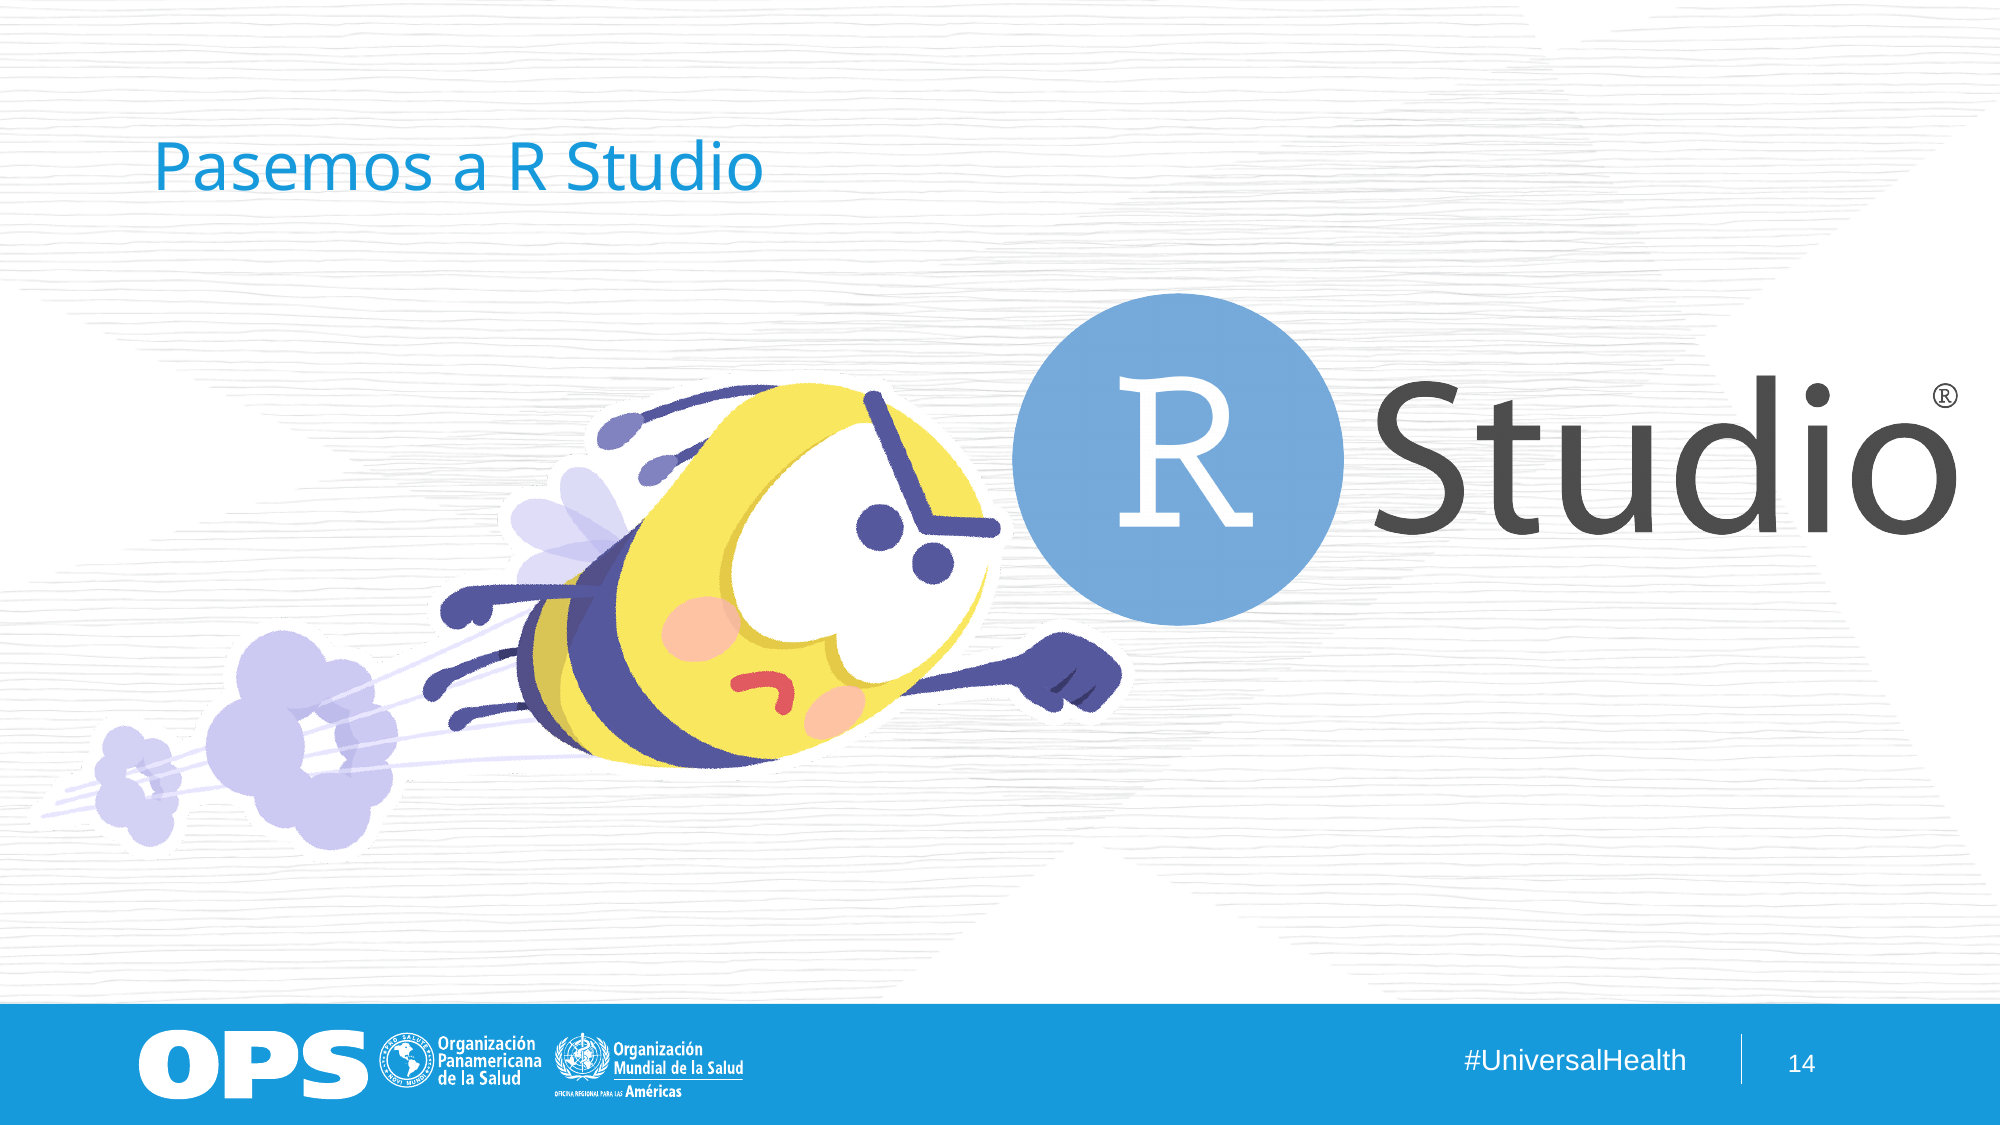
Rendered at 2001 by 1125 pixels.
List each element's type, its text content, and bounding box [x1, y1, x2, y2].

picture [0, 105, 1958, 1125]
title Pasemos a R Studio [137, 59, 1863, 278]
slide_number 14 [1741, 1032, 1863, 1093]
